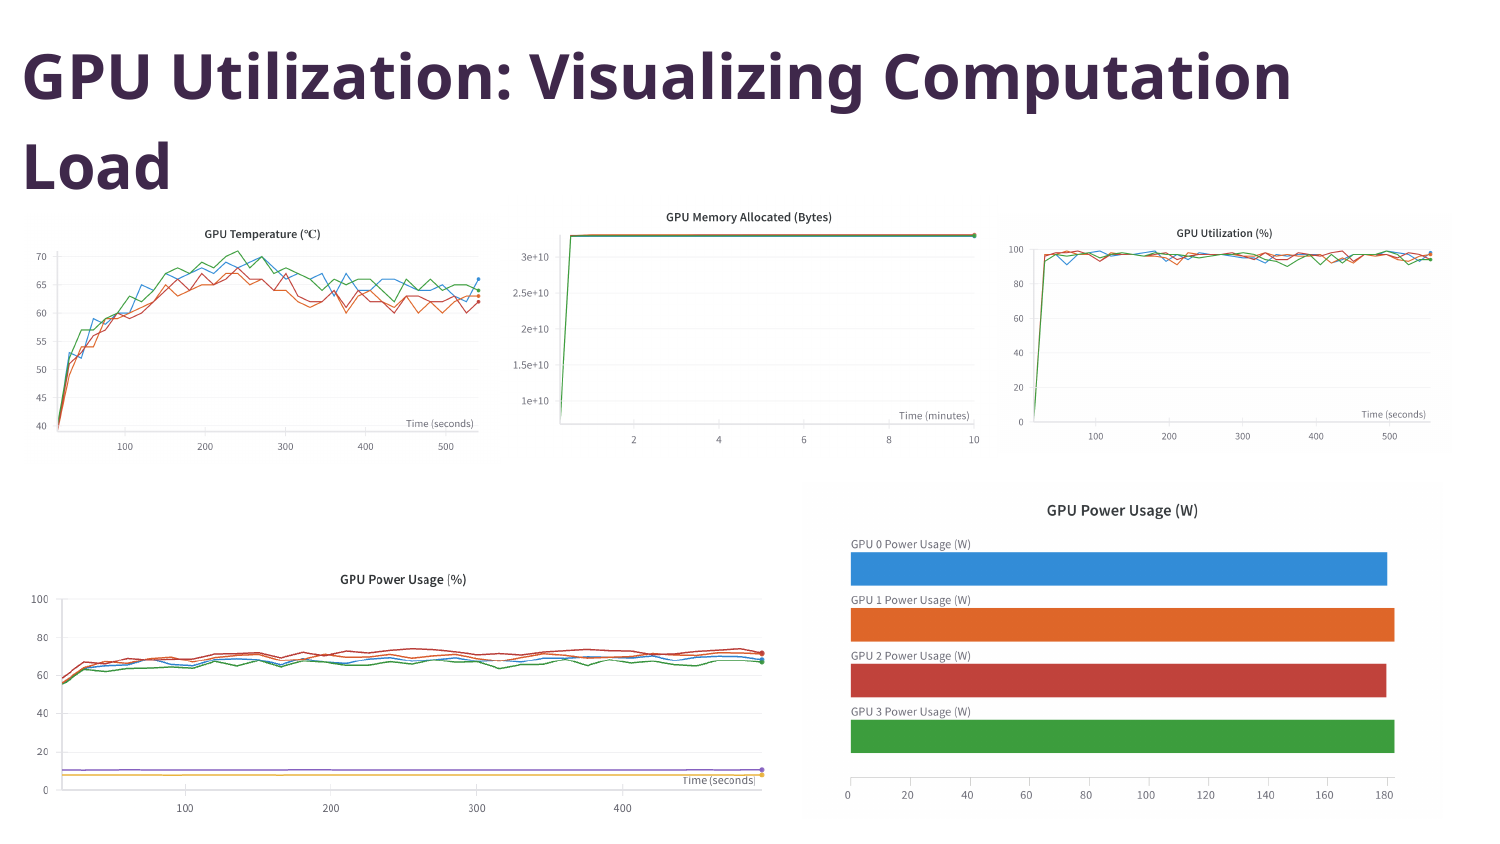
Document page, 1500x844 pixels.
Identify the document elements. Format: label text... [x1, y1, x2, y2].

picture [24, 195, 1453, 464]
text_box GPU Utilization: Visualizing Computation Load [21, 22, 1428, 202]
picture [24, 567, 778, 825]
picture [802, 482, 1444, 819]
